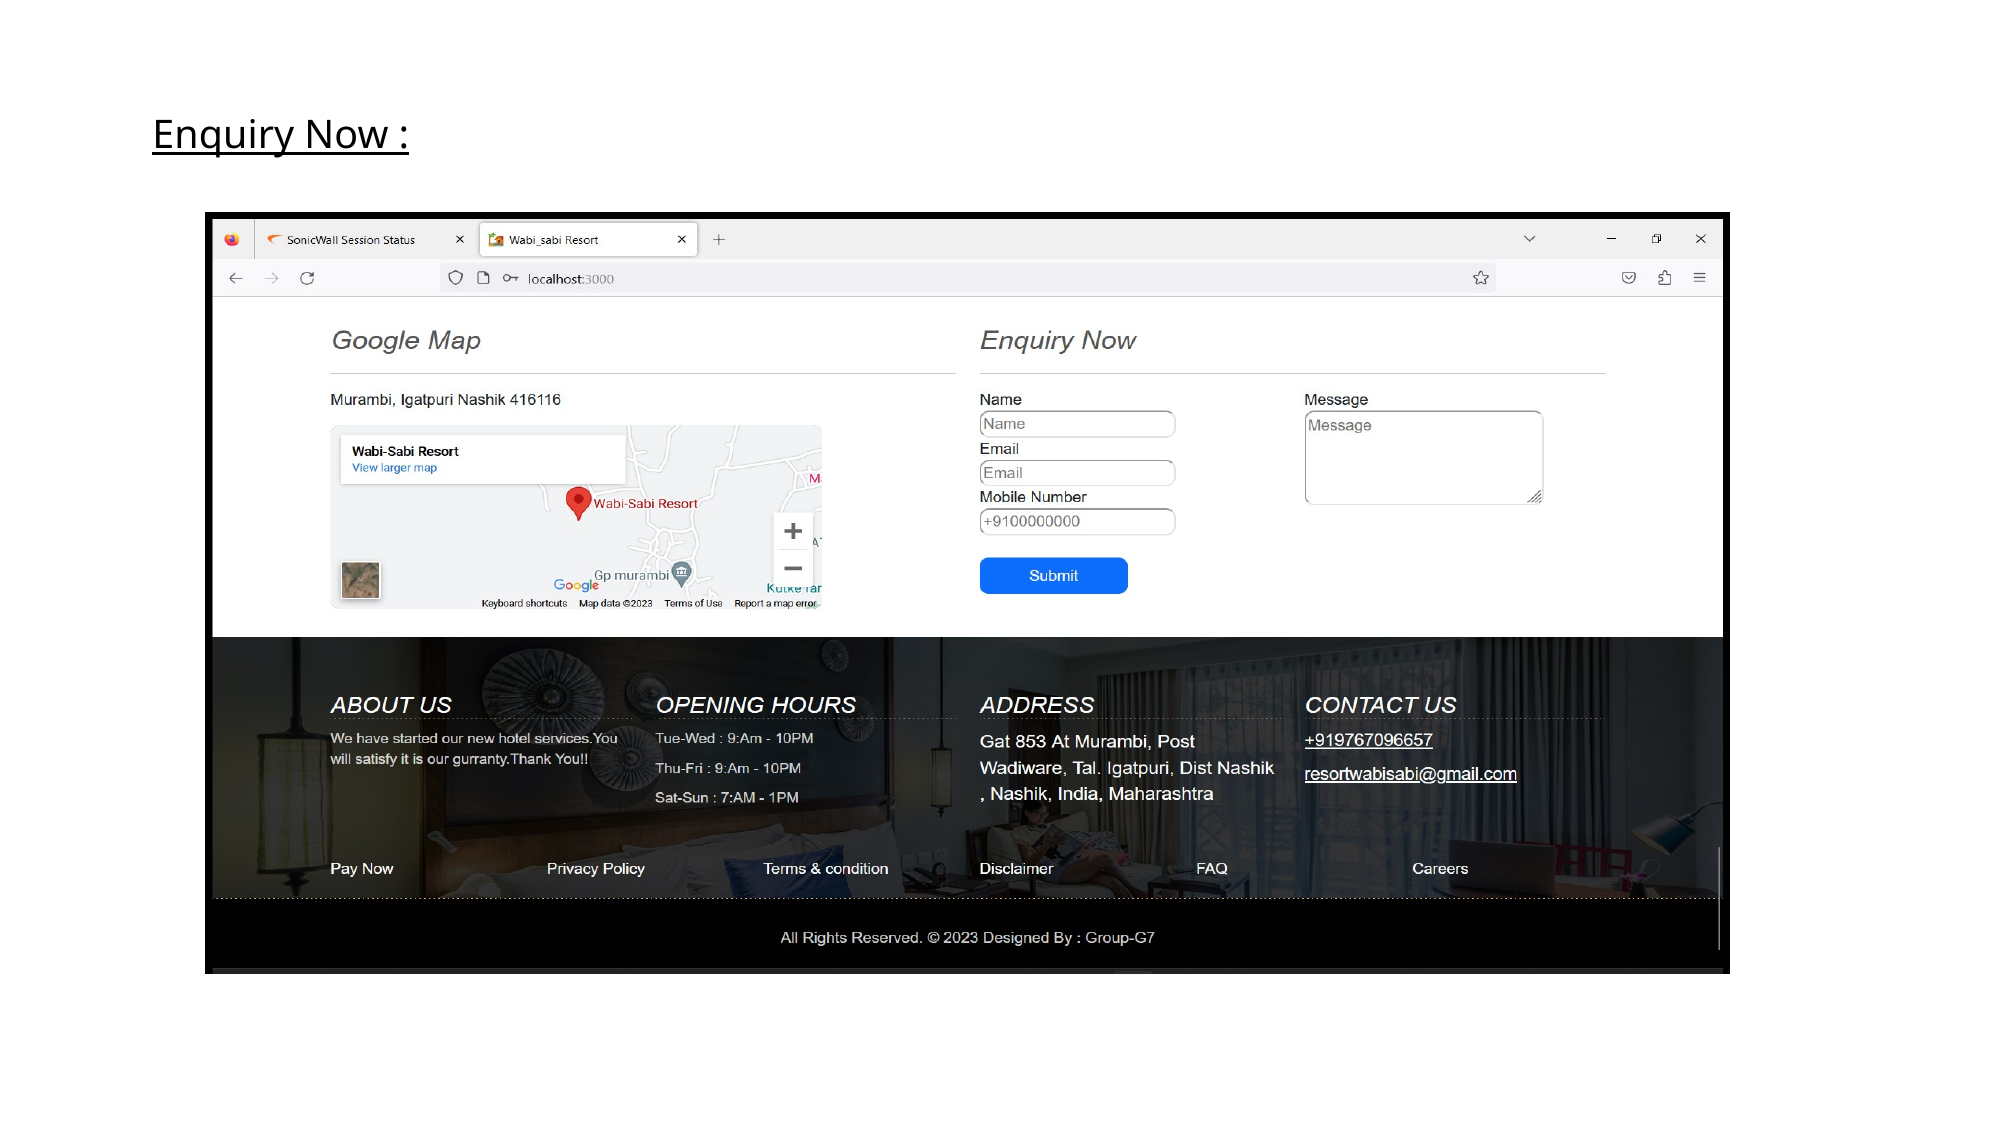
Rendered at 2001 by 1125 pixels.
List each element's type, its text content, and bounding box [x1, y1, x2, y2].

title Enquiry Now : [137, 107, 1863, 213]
picture [205, 212, 1730, 974]
